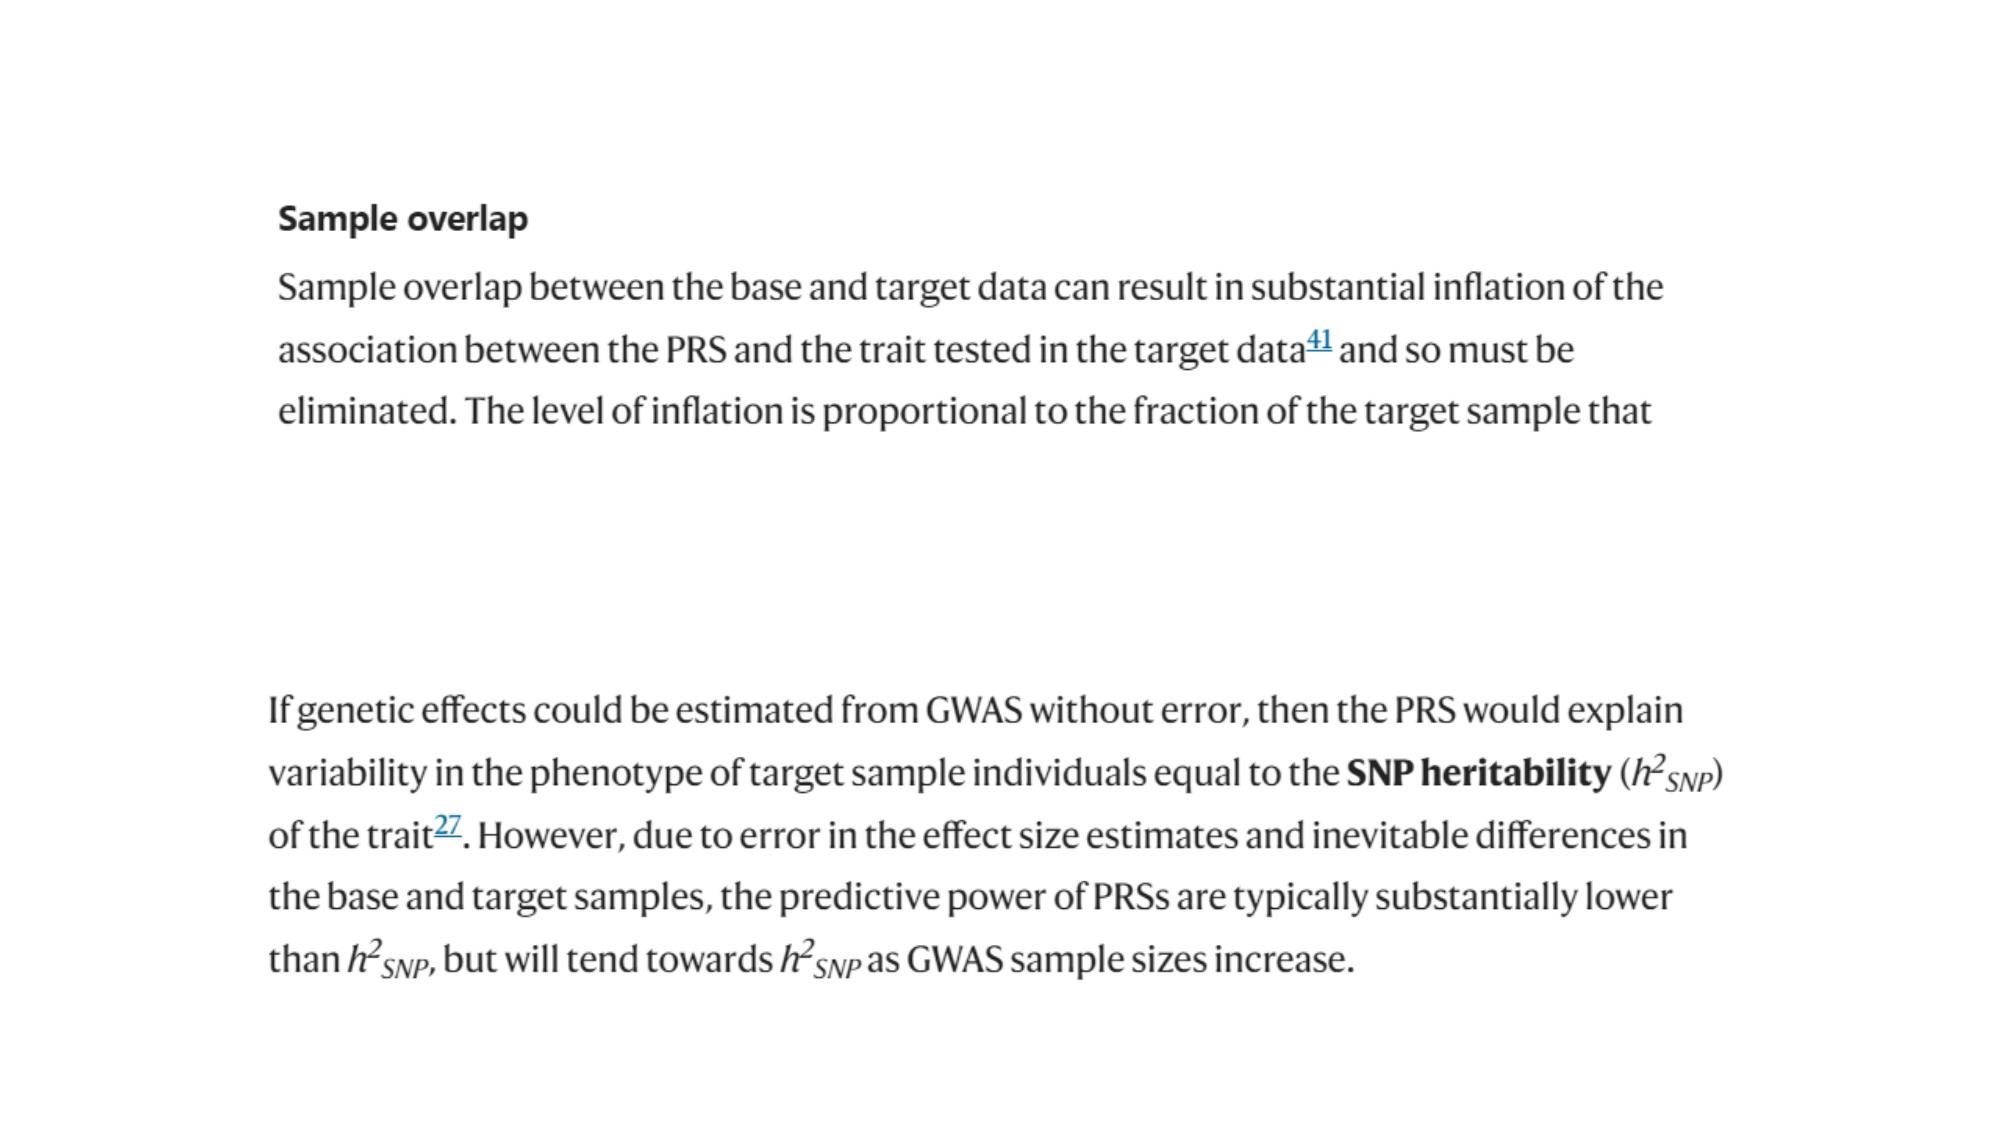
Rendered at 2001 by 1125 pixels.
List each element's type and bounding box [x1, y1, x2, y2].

picture [248, 676, 1752, 1013]
picture [261, 198, 1706, 449]
